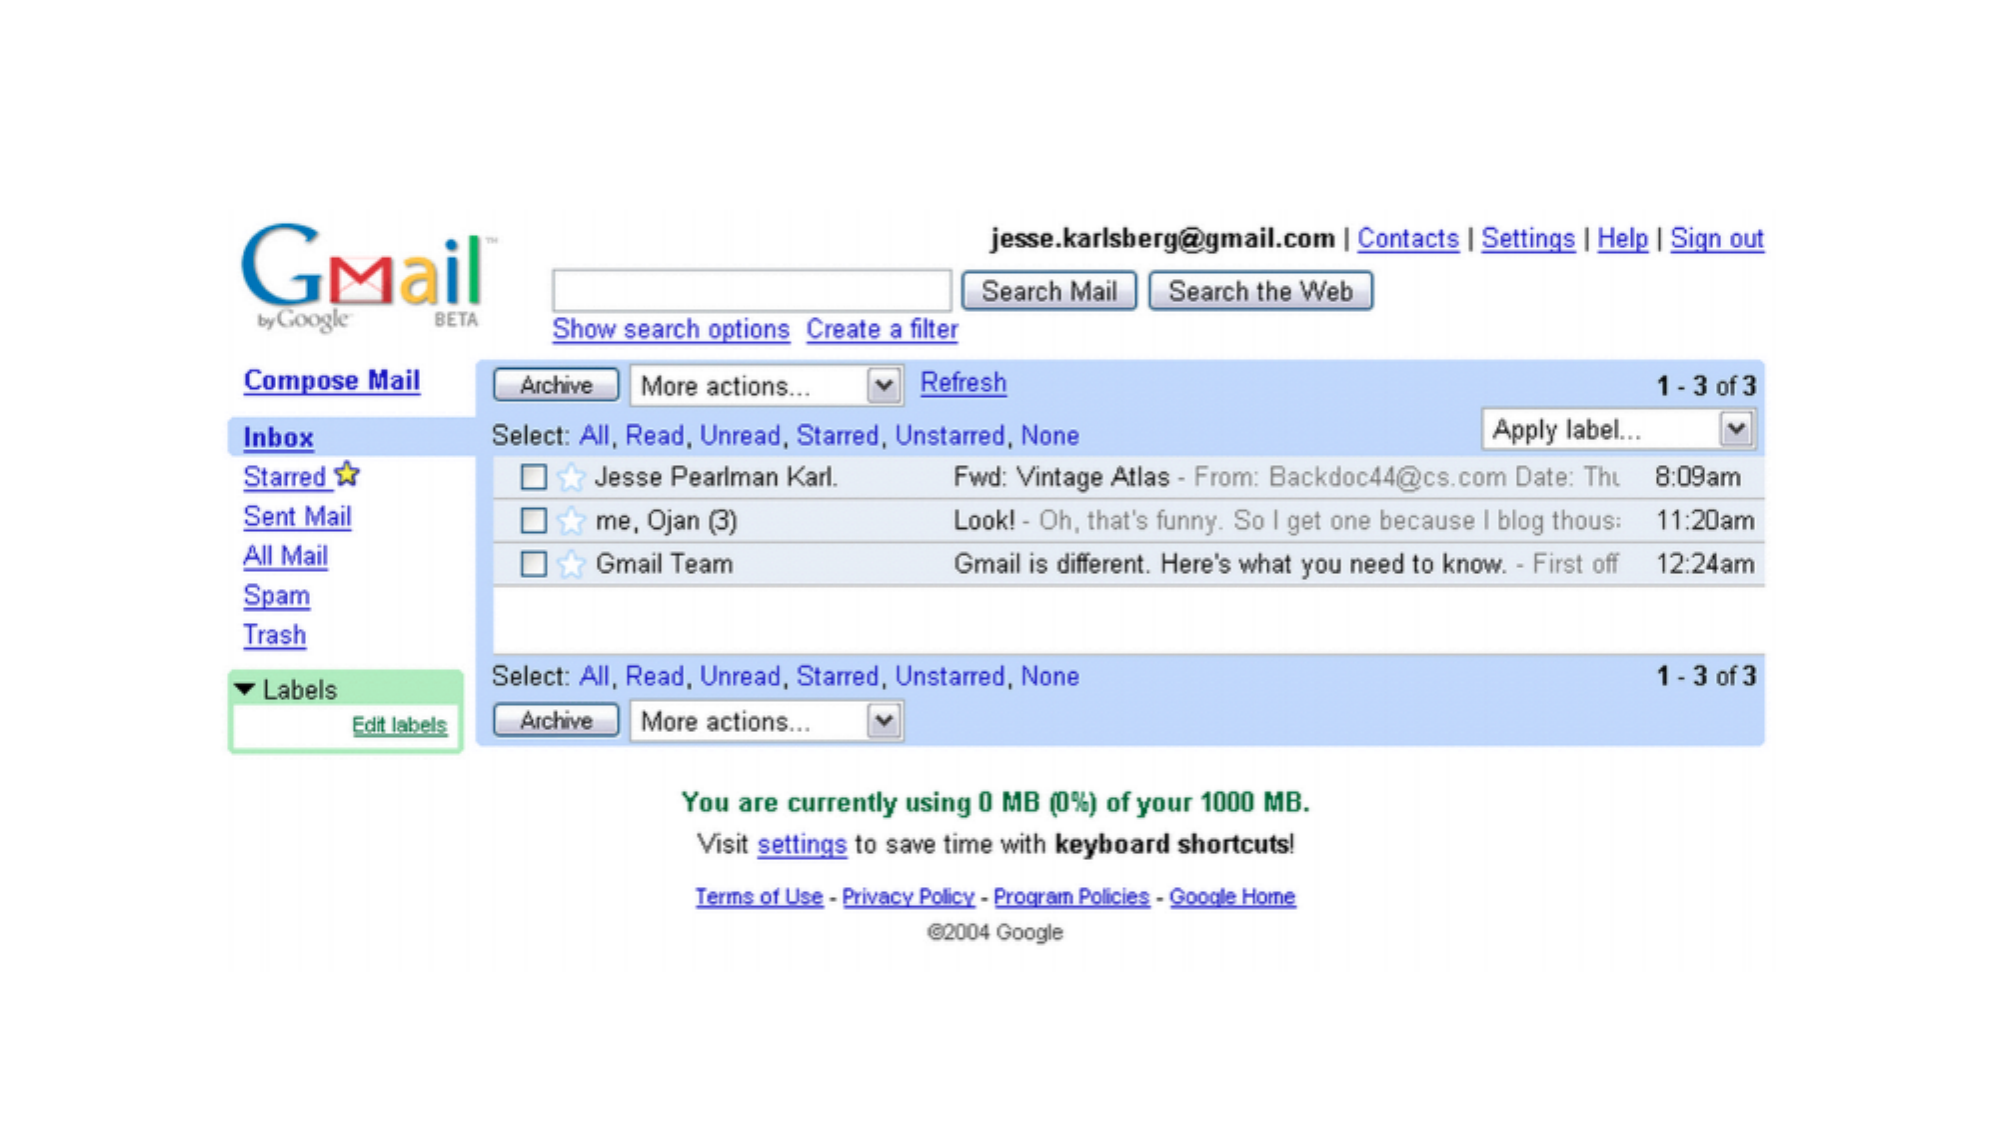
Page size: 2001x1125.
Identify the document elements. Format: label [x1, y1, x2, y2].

picture [174, 152, 1825, 973]
